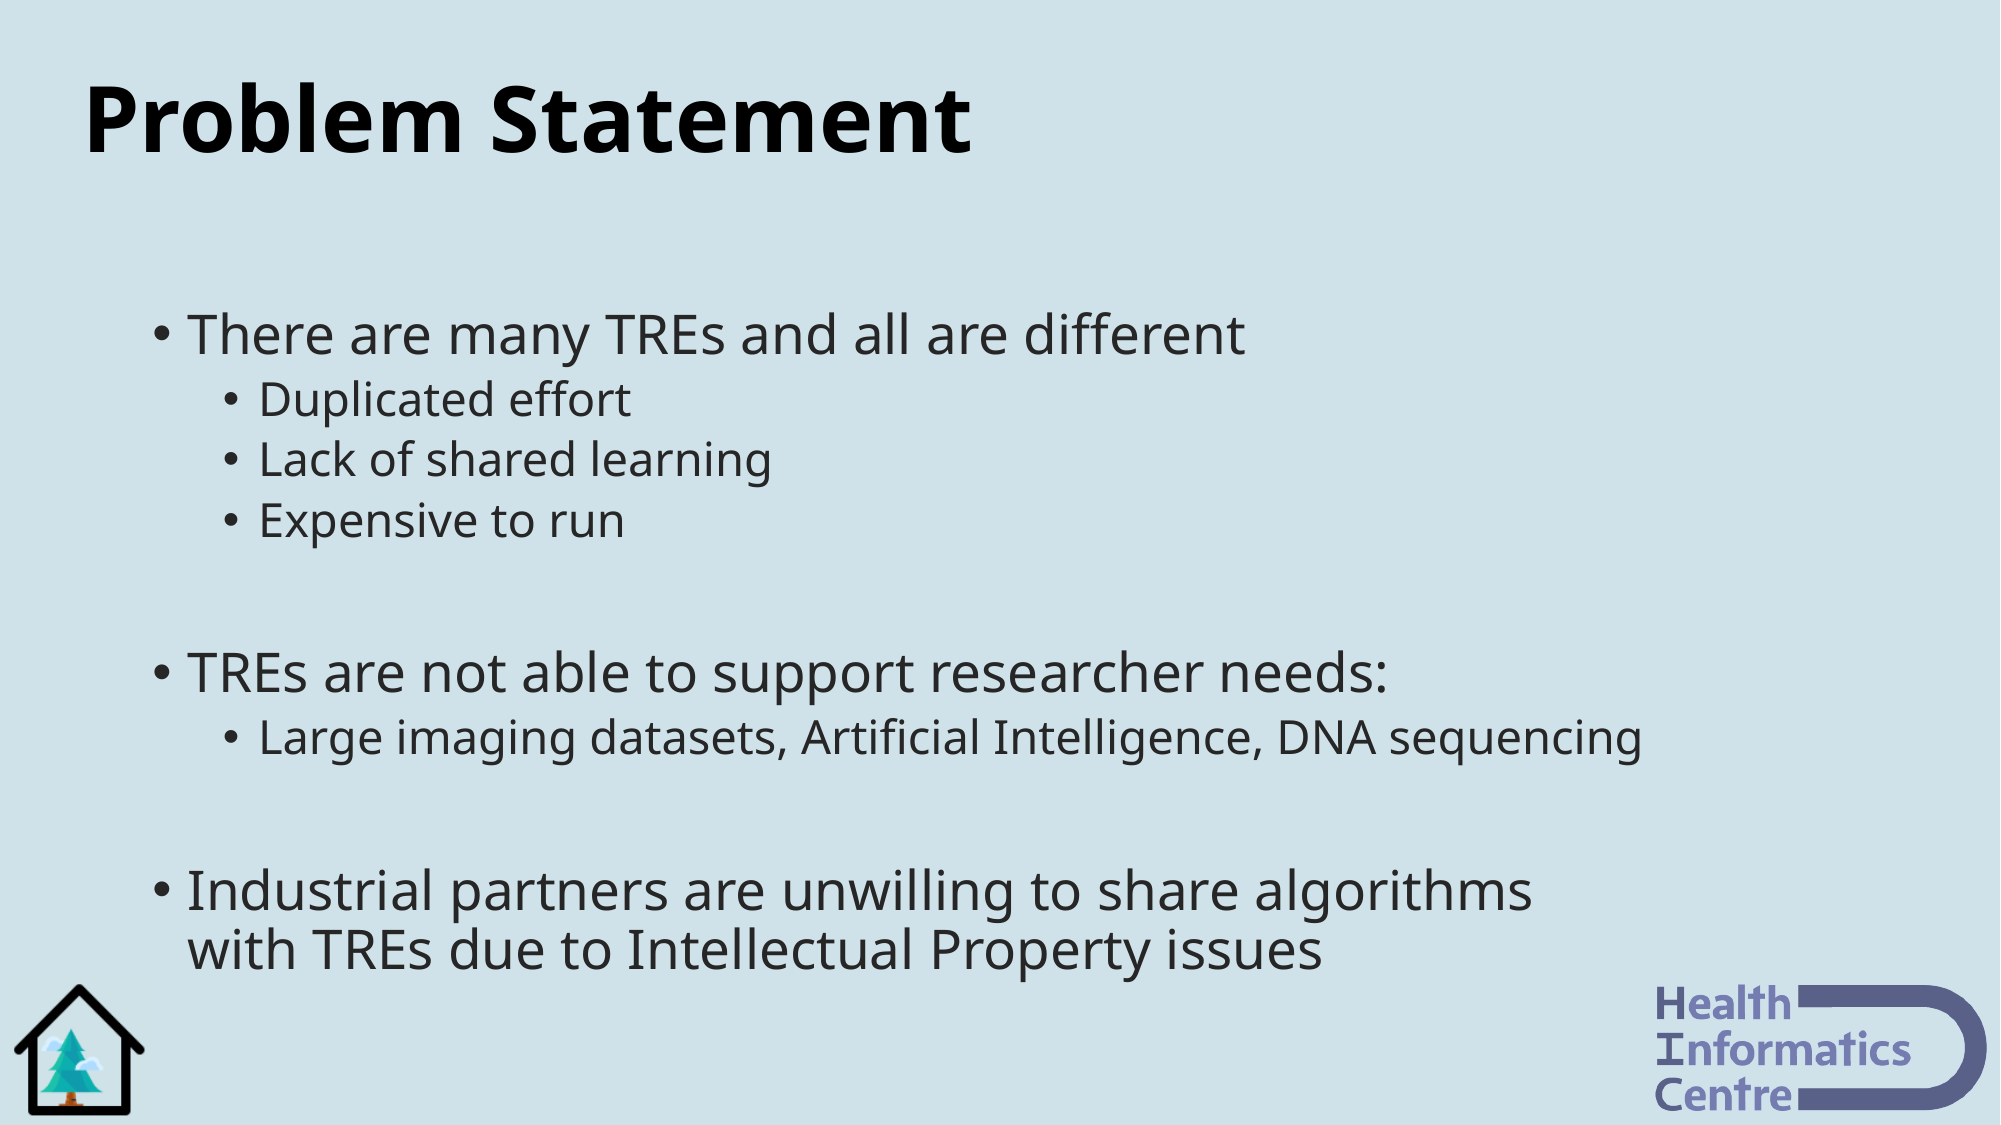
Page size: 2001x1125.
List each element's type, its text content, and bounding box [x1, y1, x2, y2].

list There are many TREs and all are different Duplicated effort Lack of shared learning Expensive to run TREs are not able to support researcher needs: Large imaging datasets, Artificial Intelligence, DNA sequencing Industrial partners are unwilling to share algorithms with TREs due to Intellectual Property issues [137, 299, 1661, 1014]
title Problem Statement [67, 59, 1792, 187]
picture [4, 975, 155, 1125]
